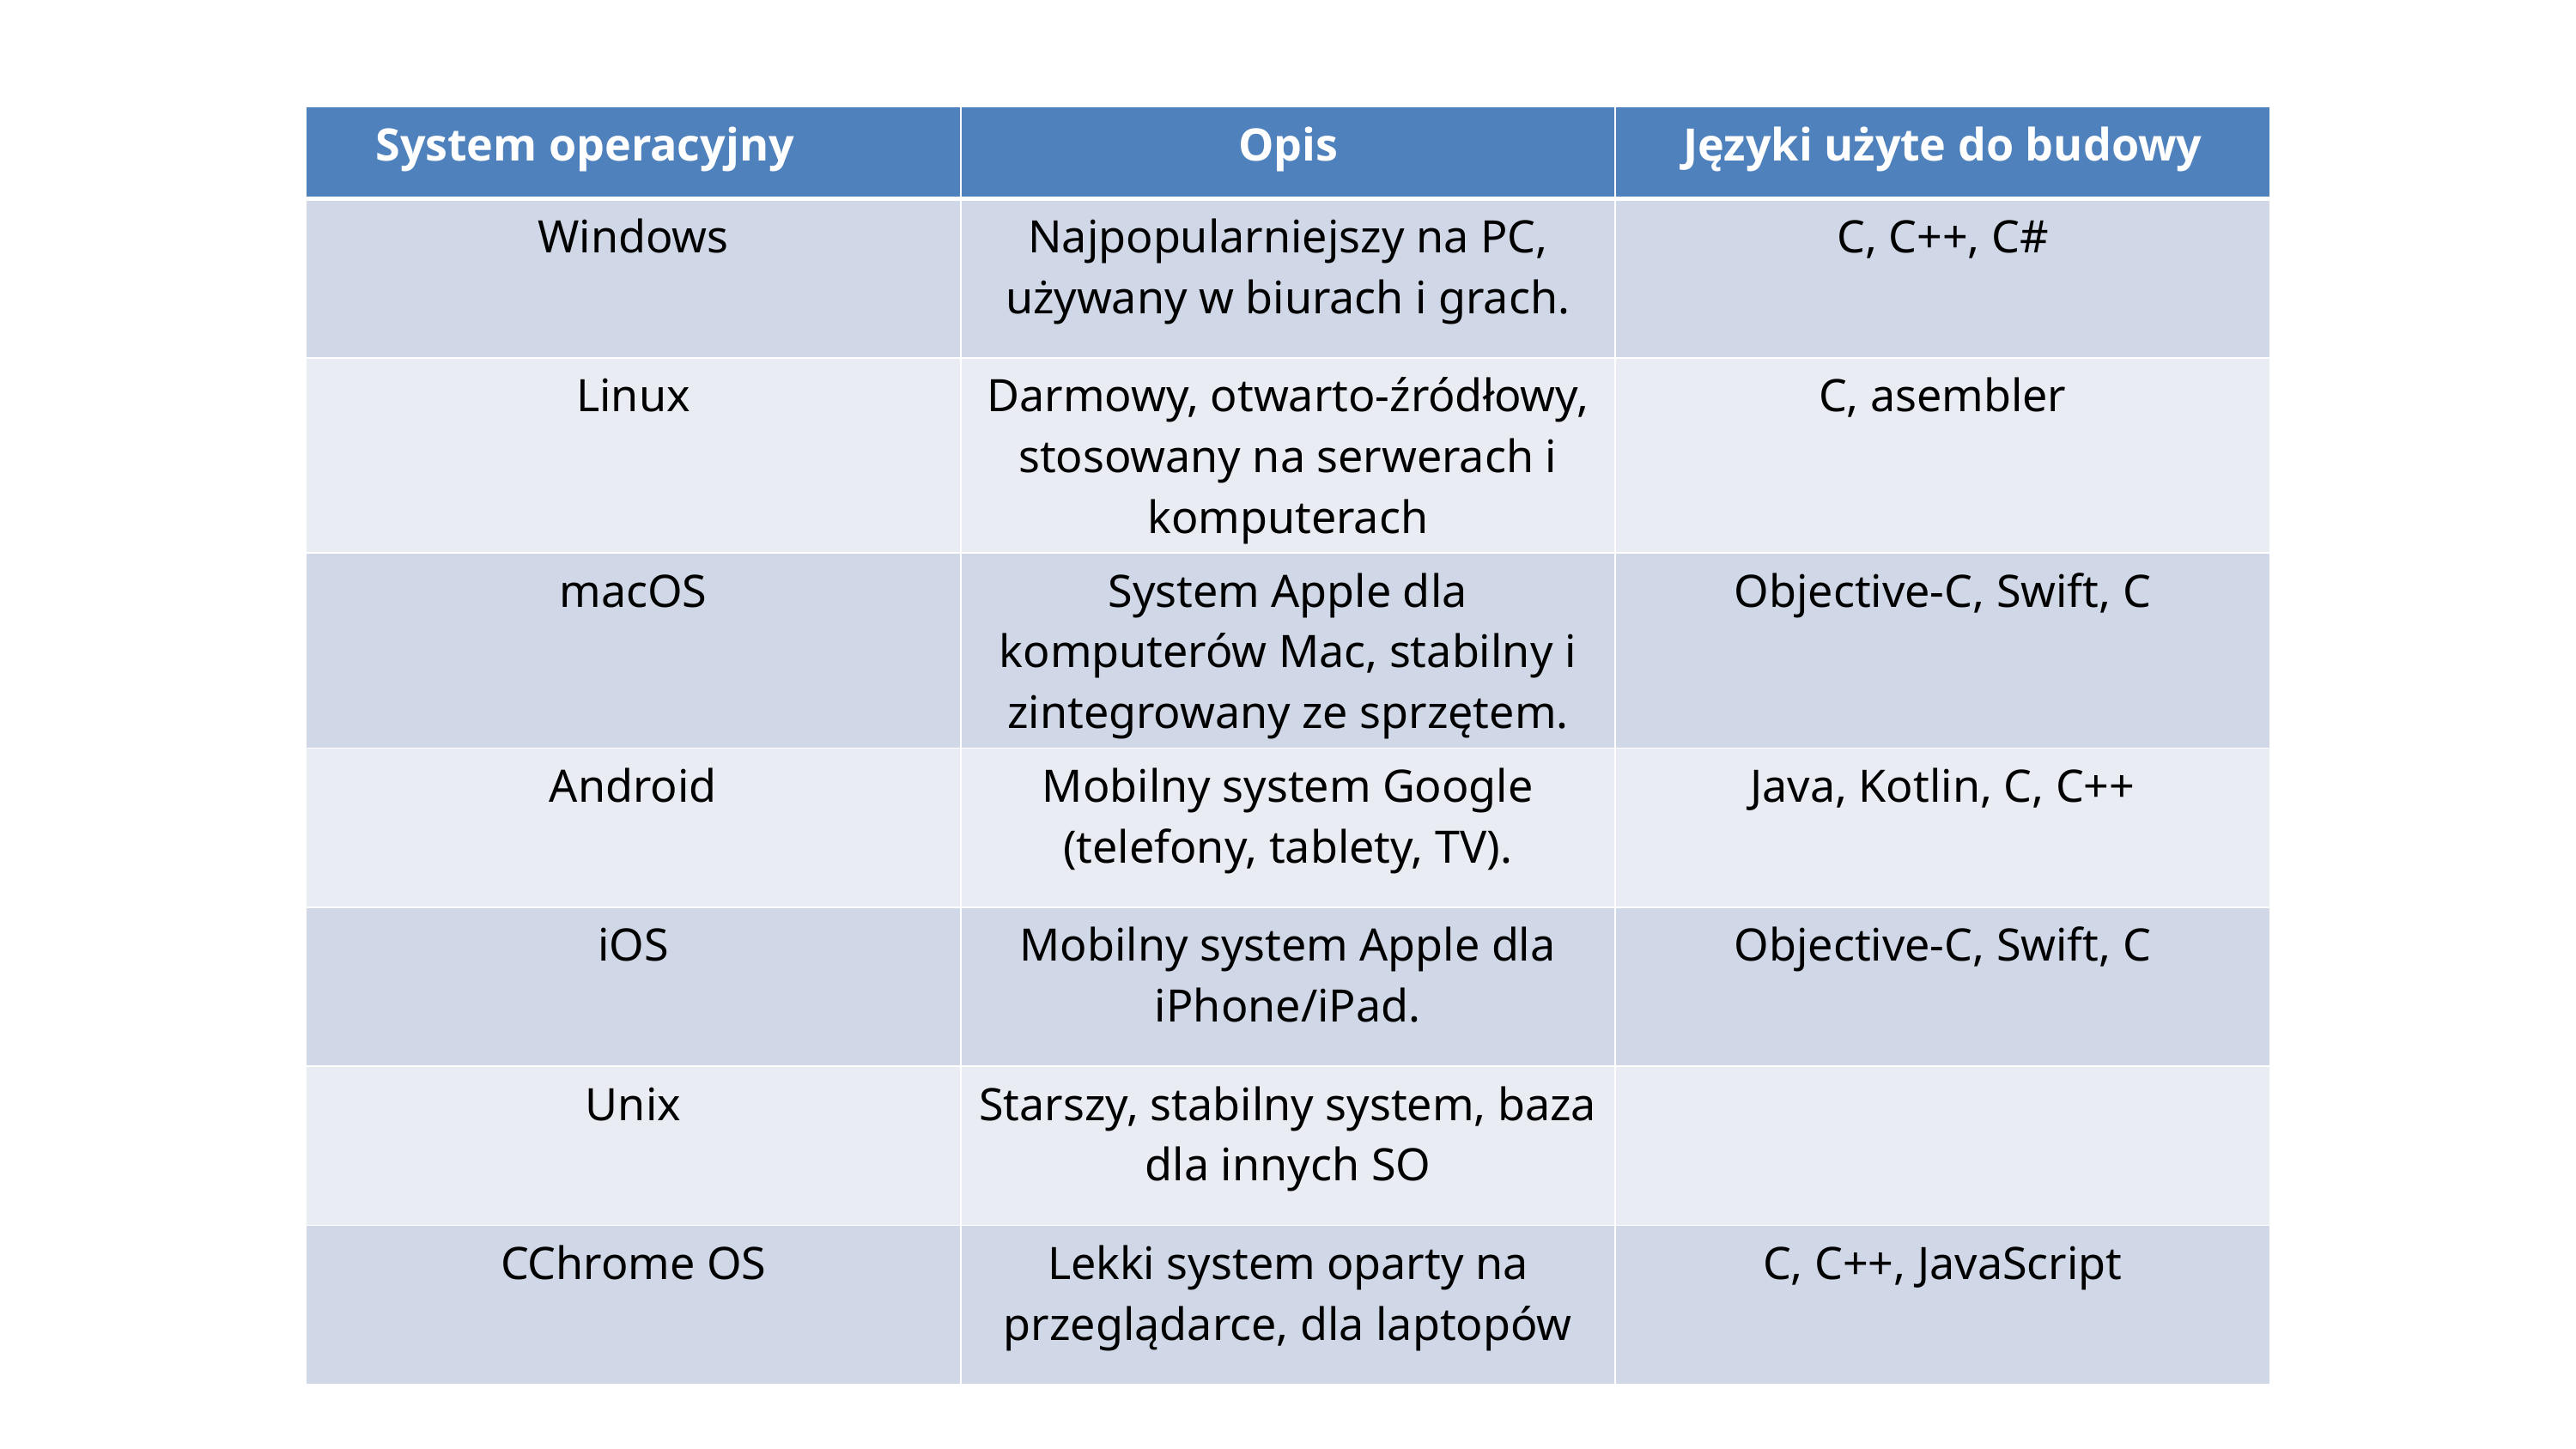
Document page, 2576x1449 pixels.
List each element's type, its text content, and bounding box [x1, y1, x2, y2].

table_cell Lekki system oparty na przeglądarce, dla laptopów [962, 1226, 1614, 1384]
table_header Opis [962, 107, 1614, 197]
table_cell Najpopularniejszy na PC, używany w biurach i grach. [962, 201, 1614, 357]
table_cell Mobilny system Apple dla iPhone/iPad. [962, 908, 1614, 1065]
table_cell Mobilny system Google (telefony, tablety, TV). [962, 749, 1614, 906]
table_cell Objective-C, Swift, C [1616, 908, 2269, 1065]
table_cell Windows [307, 201, 960, 357]
table_cell Starszy, stabilny system, baza dla innych SO [962, 1067, 1614, 1225]
table_cell Android [307, 749, 960, 906]
table_header Języki użyte do budowy [1616, 107, 2269, 197]
table_cell Java, Kotlin, C, C++ [1616, 749, 2269, 906]
table_cell Unix [307, 1067, 960, 1225]
table_cell C, C++, JavaScript [1616, 1226, 2269, 1384]
table_cell Darmowy, otwarto-źródłowy, stosowany na serwerach i komputerach [962, 359, 1614, 552]
table_cell macOS [307, 554, 960, 748]
table_cell iOS [307, 908, 960, 1065]
table_cell CChrome OS [307, 1226, 960, 1384]
table_cell C, asembler [1616, 359, 2269, 552]
table_cell System Apple dla komputerów Mac, stabilny i zintegrowany ze sprzętem. [962, 554, 1614, 748]
table_cell Objective-C, Swift, C [1616, 554, 2269, 748]
table_cell [1616, 1067, 2269, 1225]
table_cell C, C++, C# [1616, 201, 2269, 357]
table_cell Linux [307, 359, 960, 552]
table_header System operacyjny [307, 107, 960, 197]
